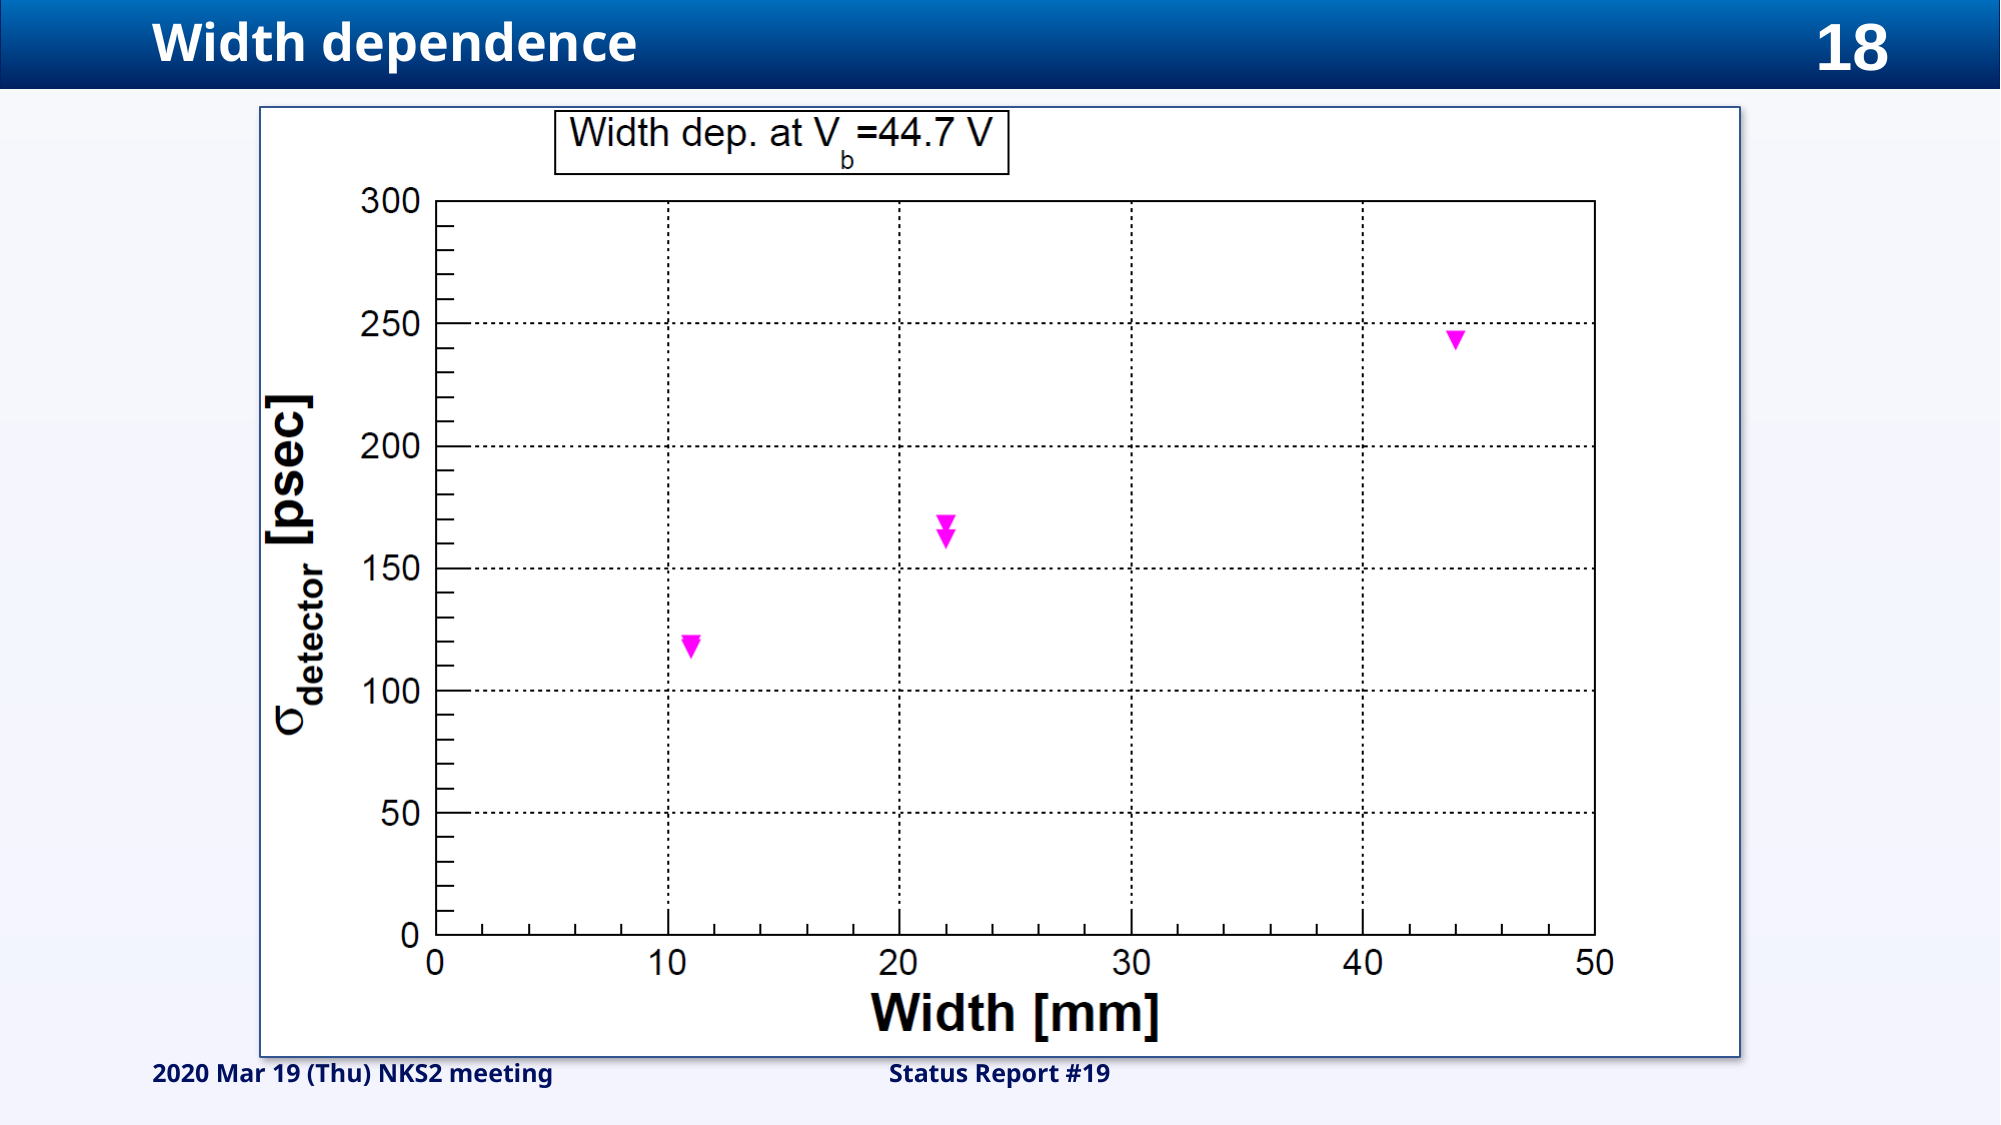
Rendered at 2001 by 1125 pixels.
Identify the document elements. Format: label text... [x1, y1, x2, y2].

title Width dependence [137, 0, 1863, 89]
picture [260, 107, 1740, 1056]
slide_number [137, 1042, 588, 1103]
footer Status Report #19 [662, 1067, 1338, 1103]
